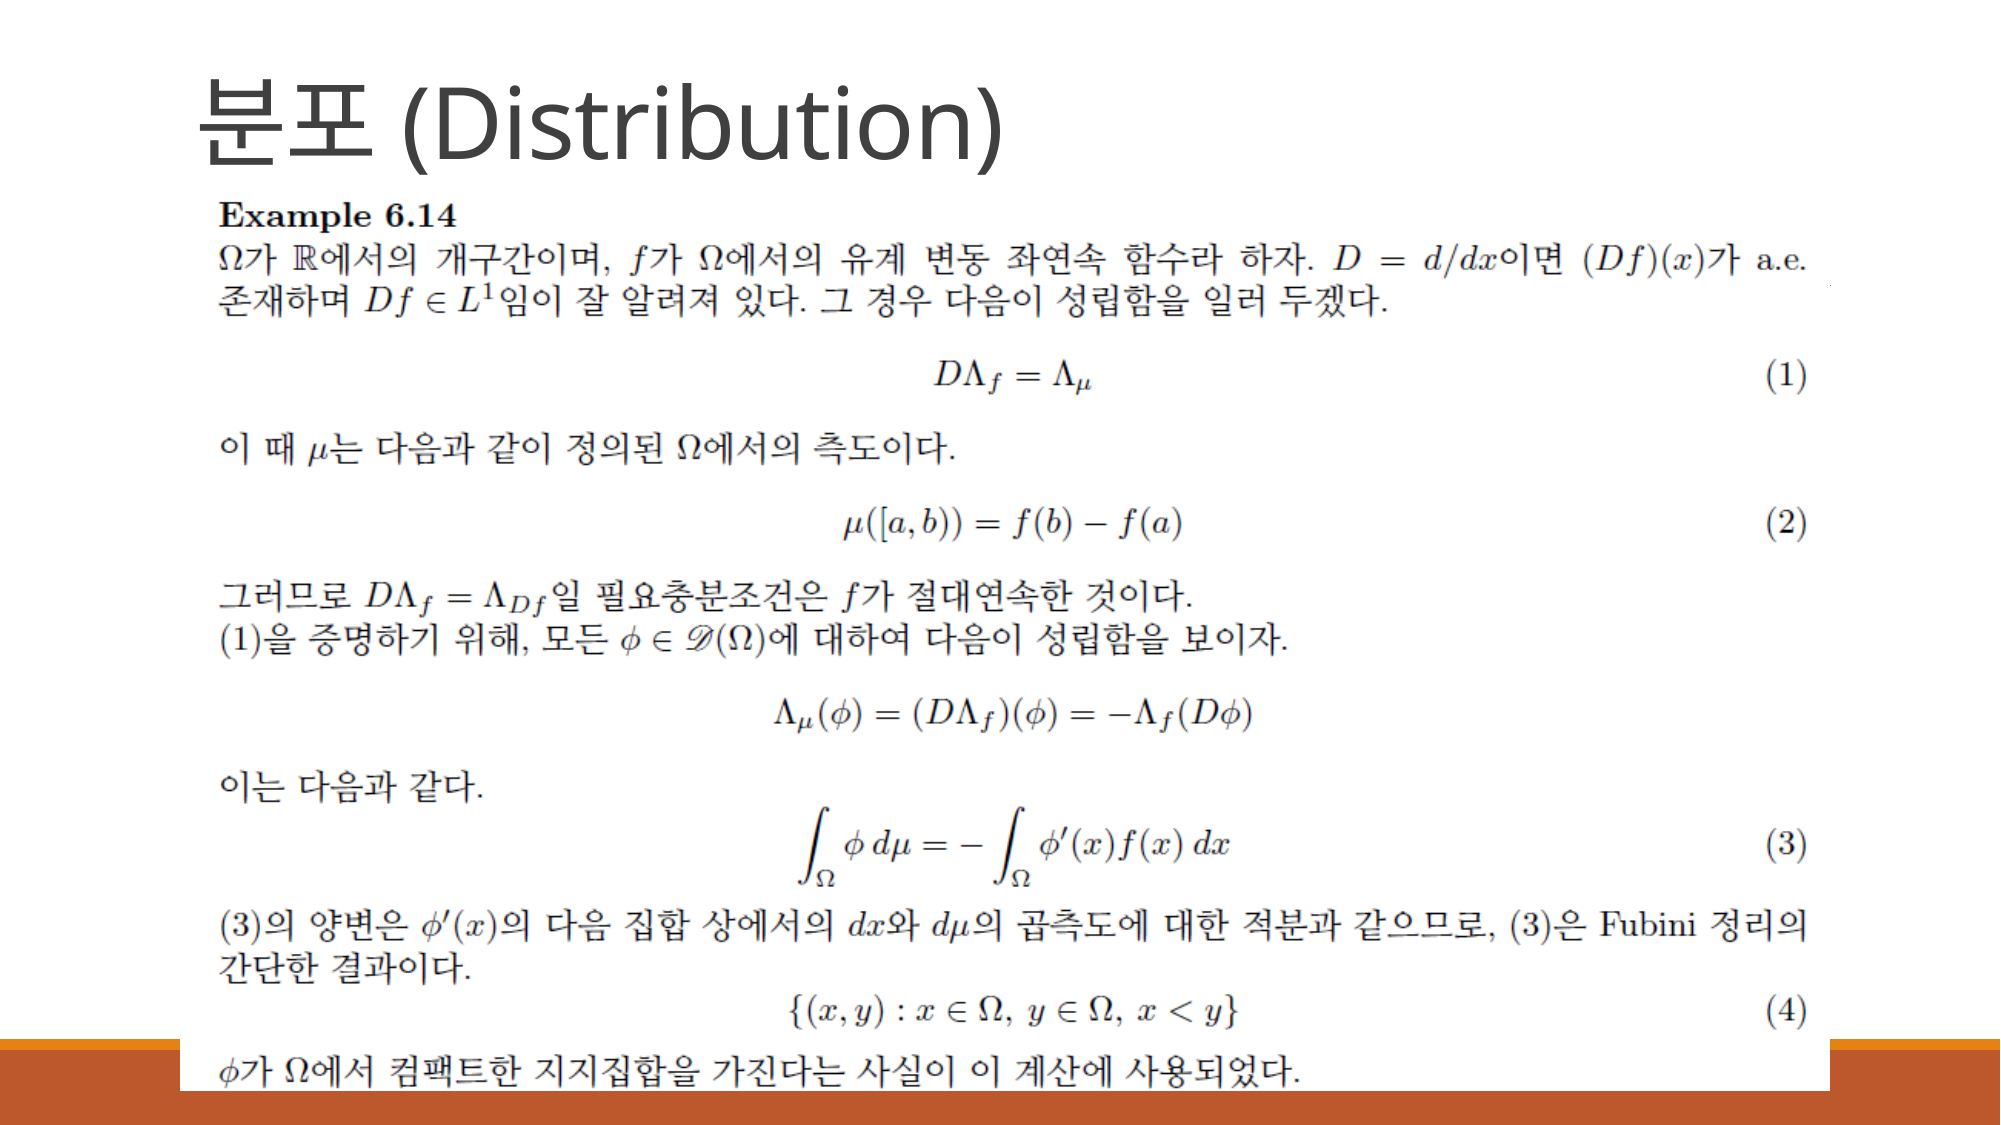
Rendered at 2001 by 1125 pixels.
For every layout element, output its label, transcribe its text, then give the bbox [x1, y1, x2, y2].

picture [179, 187, 1831, 1092]
title 분포(Distribution) [180, 47, 1830, 186]
